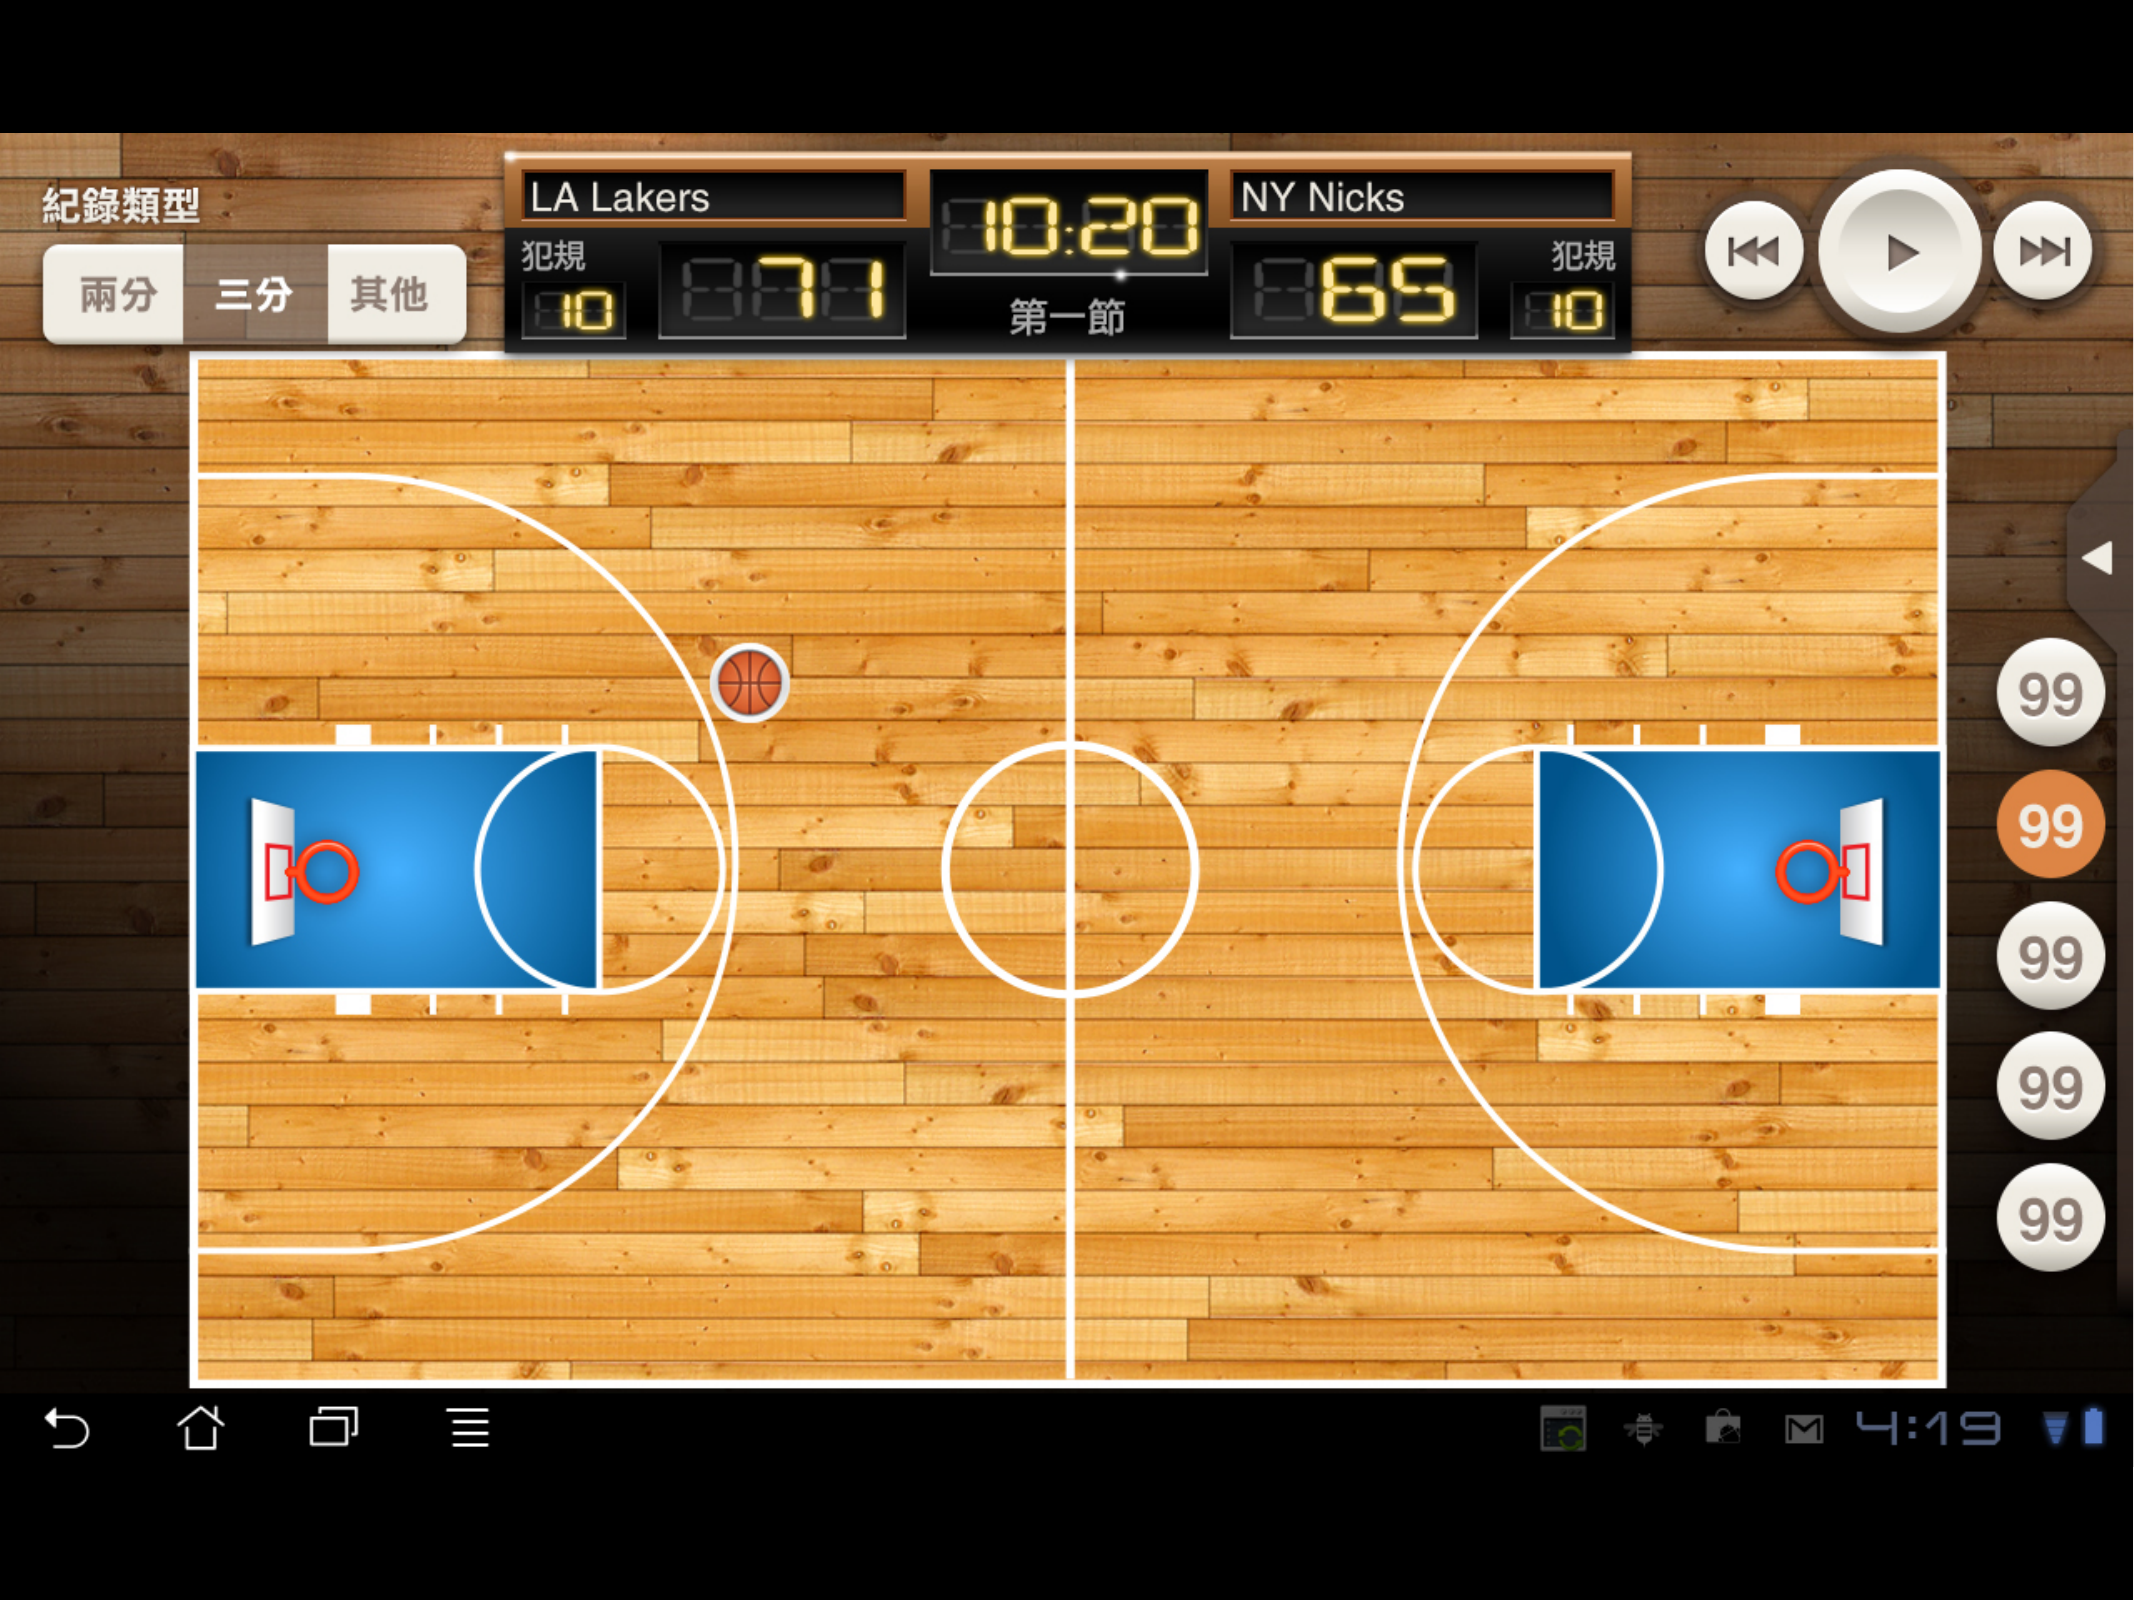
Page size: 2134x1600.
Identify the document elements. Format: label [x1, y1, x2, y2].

picture [0, 133, 2134, 1467]
